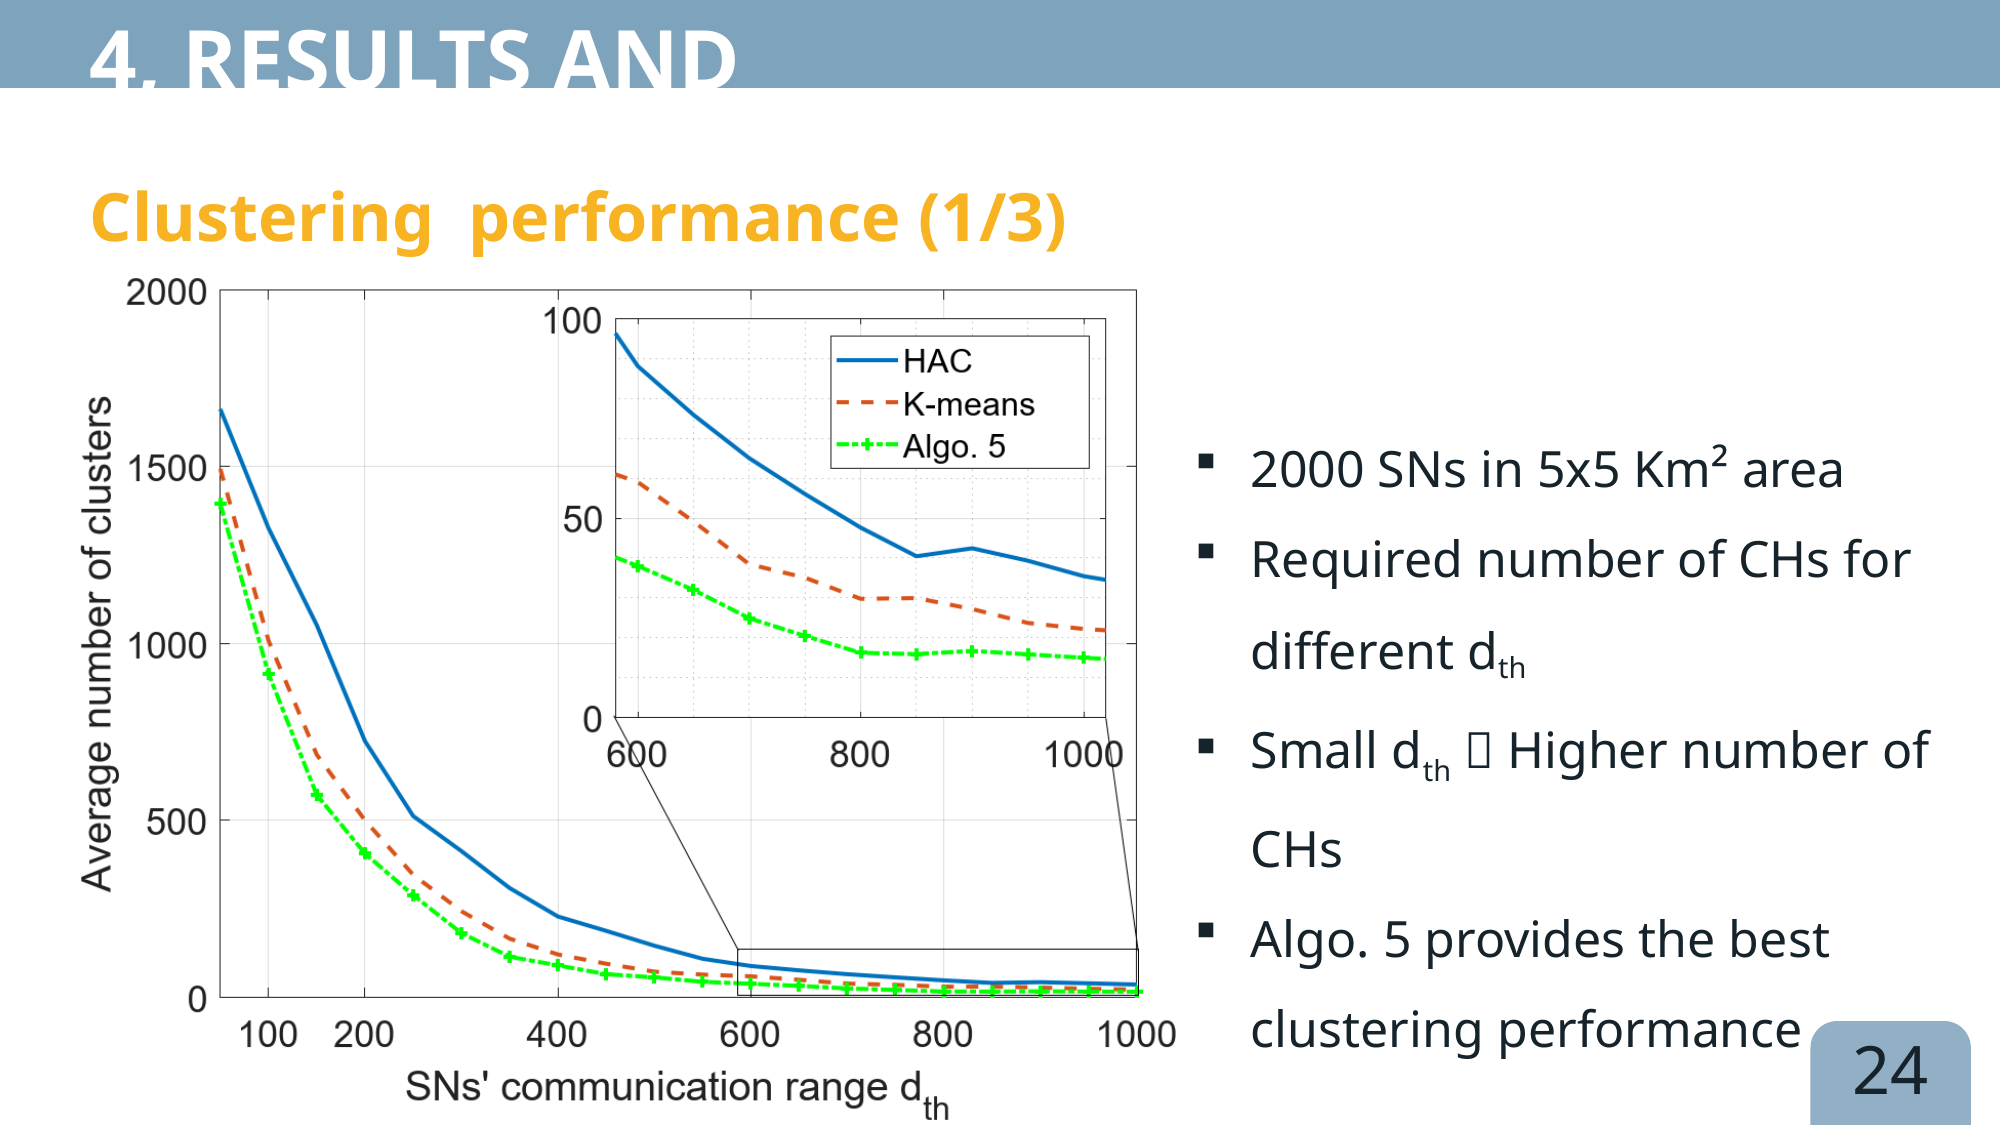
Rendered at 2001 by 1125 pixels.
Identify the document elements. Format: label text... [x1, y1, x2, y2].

slide_number 24 [1810, 1065, 1971, 1125]
text_box [1119, 0, 2000, 89]
text_box 4, Results and Discussion [0, 0, 1119, 215]
picture [75, 271, 1180, 1125]
text_box 2000 SNs in 5x5 Km² area Required number of CHs for different dth Small dth  Higher number of CHs Algo. 5 provides the best clustering performance [1180, 400, 1994, 1065]
text_box Clustering performance (1/3) [0, 89, 1792, 263]
